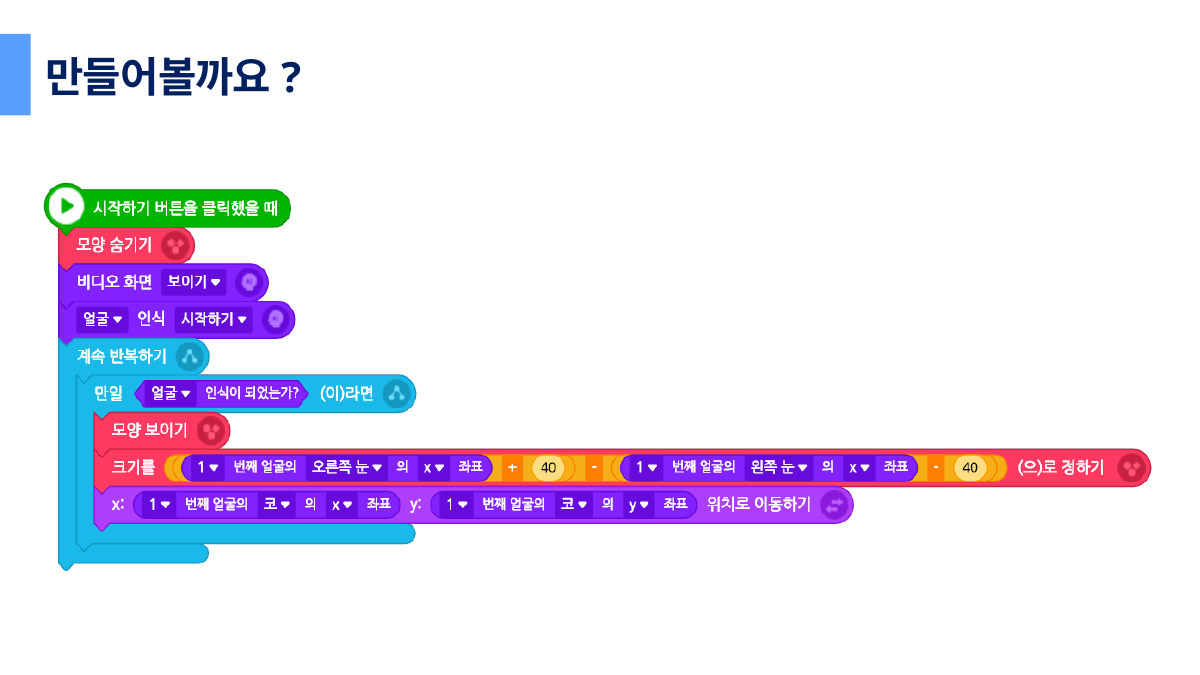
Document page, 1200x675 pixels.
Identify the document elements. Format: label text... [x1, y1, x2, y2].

picture [43, 179, 1166, 571]
text_box [0, 33, 32, 116]
text_box 만들어볼까요? [32, 43, 385, 109]
